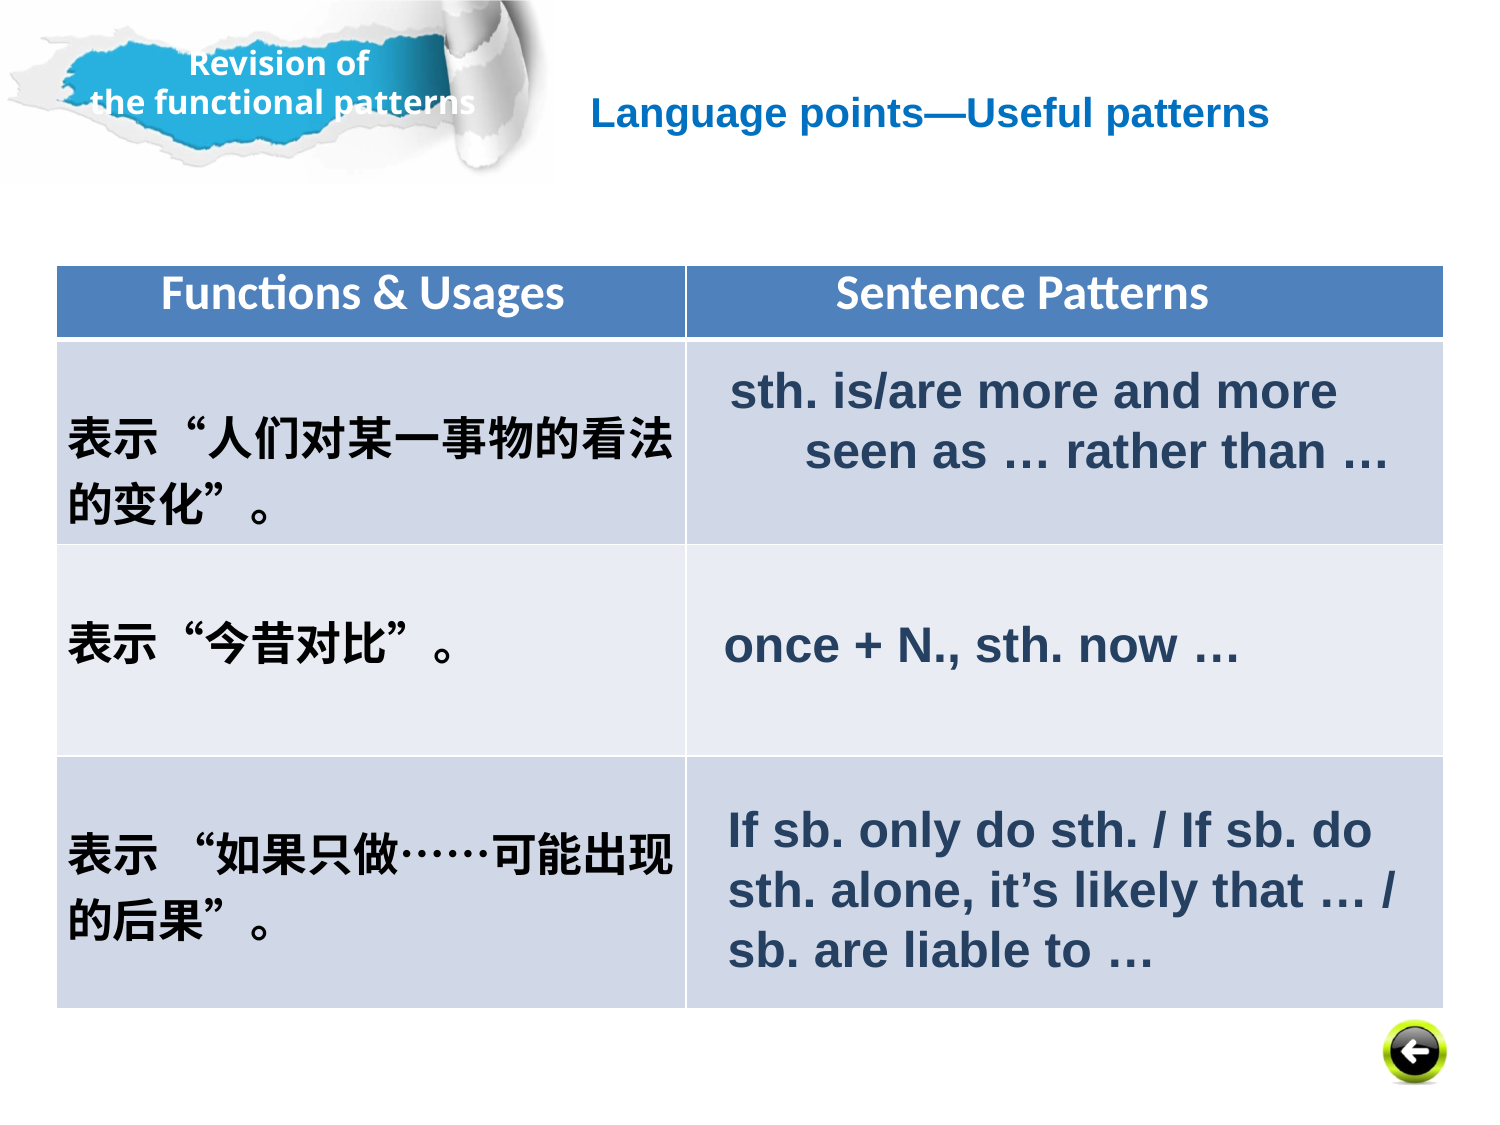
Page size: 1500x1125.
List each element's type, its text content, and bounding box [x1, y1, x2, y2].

table_cell 表示 “如果只做……可能出现的后果”。 [57, 757, 685, 1008]
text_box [0, 0, 1289, 185]
table_cell [687, 757, 1443, 1008]
picture [1377, 1013, 1450, 1090]
table_cell 表示“今昔对比”。 [57, 545, 685, 755]
table_header Sentence Patterns [687, 266, 1443, 337]
table_header Functions & Usages [57, 266, 685, 337]
text_box sth. is/are more and more seen as … rather than … [714, 351, 1477, 487]
table_cell [687, 342, 1443, 544]
table_cell [687, 545, 1443, 755]
text_box once + N., sth. now … [708, 604, 1471, 680]
table_cell 表示“人们对某一事物的看法的变化”。 [57, 342, 685, 544]
text_box If sb. only do sth. / If sb. do sth. alone, it’s likely that … / sb. are liable to … [712, 789, 1447, 985]
